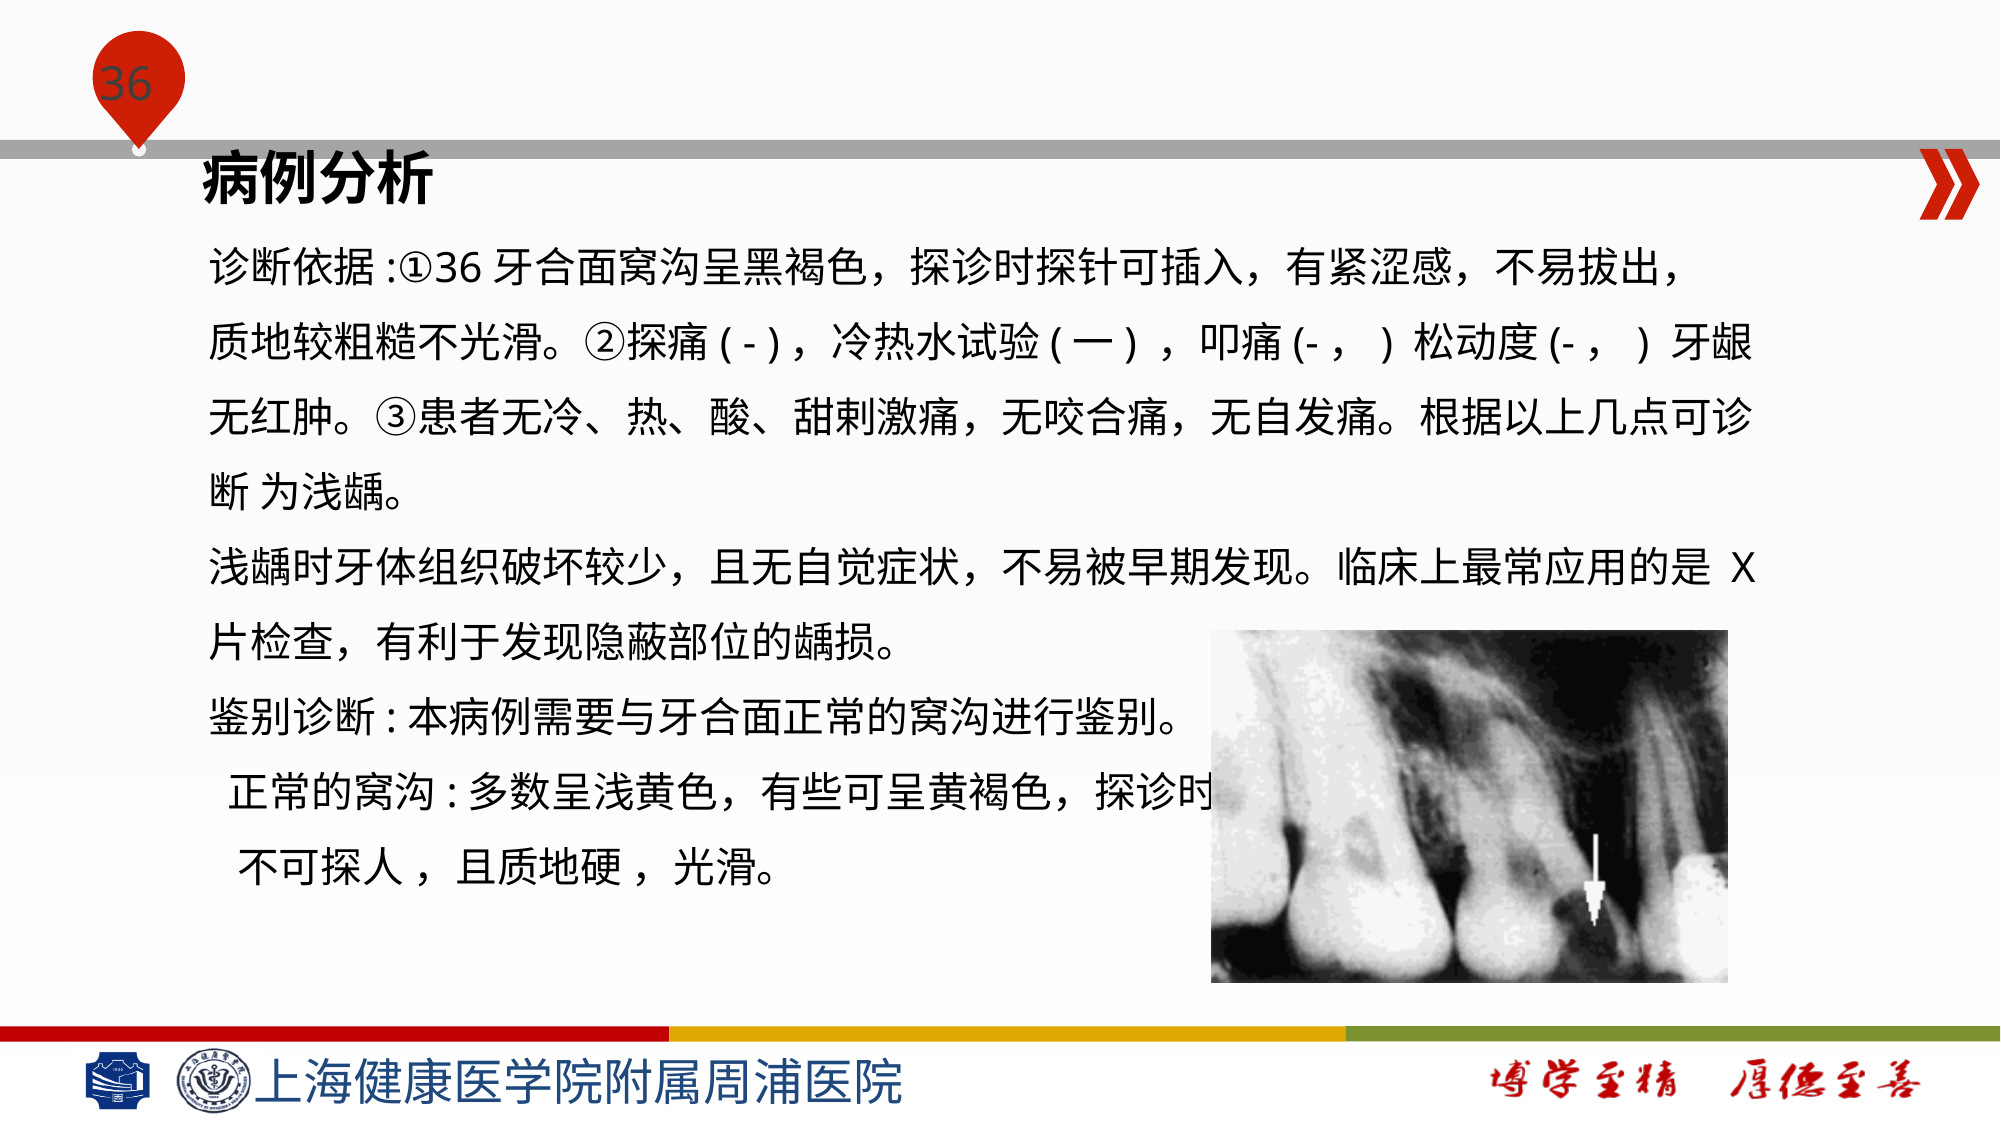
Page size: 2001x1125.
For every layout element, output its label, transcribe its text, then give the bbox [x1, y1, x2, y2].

picture [1458, 1043, 1955, 1124]
picture [1210, 630, 1728, 983]
text_box 诊断依据:①36牙合面窝沟呈黑褐色，探诊时探针可插入，有紧涩感，不易拔出， 质地较粗糙不光滑。②探痛( - )，冷热水试验(一) ，叩痛(-，) 松动度(-，) 牙龈无红肿。③患者无冷、热、酸、甜剌激痛，无咬合痛，无自发痛。根据以上几点可诊断 为浅龋。 浅龋时牙体组织破坏较少，且无自觉症状，不易被早期发现。临床上最常应用的是 X 片检查，有利于发现隐蔽部位的龋损。 鉴别诊断:本病例需要与牙合面正常的窝沟进行鉴别。 正常的窝沟:多数呈浅黄色，有些可呈黄褐色，探诊时 不可探人 ，且质地硬 ，光滑。 [193, 208, 1784, 944]
picture [70, 1042, 260, 1121]
text_box 病例分析 [186, 134, 496, 219]
